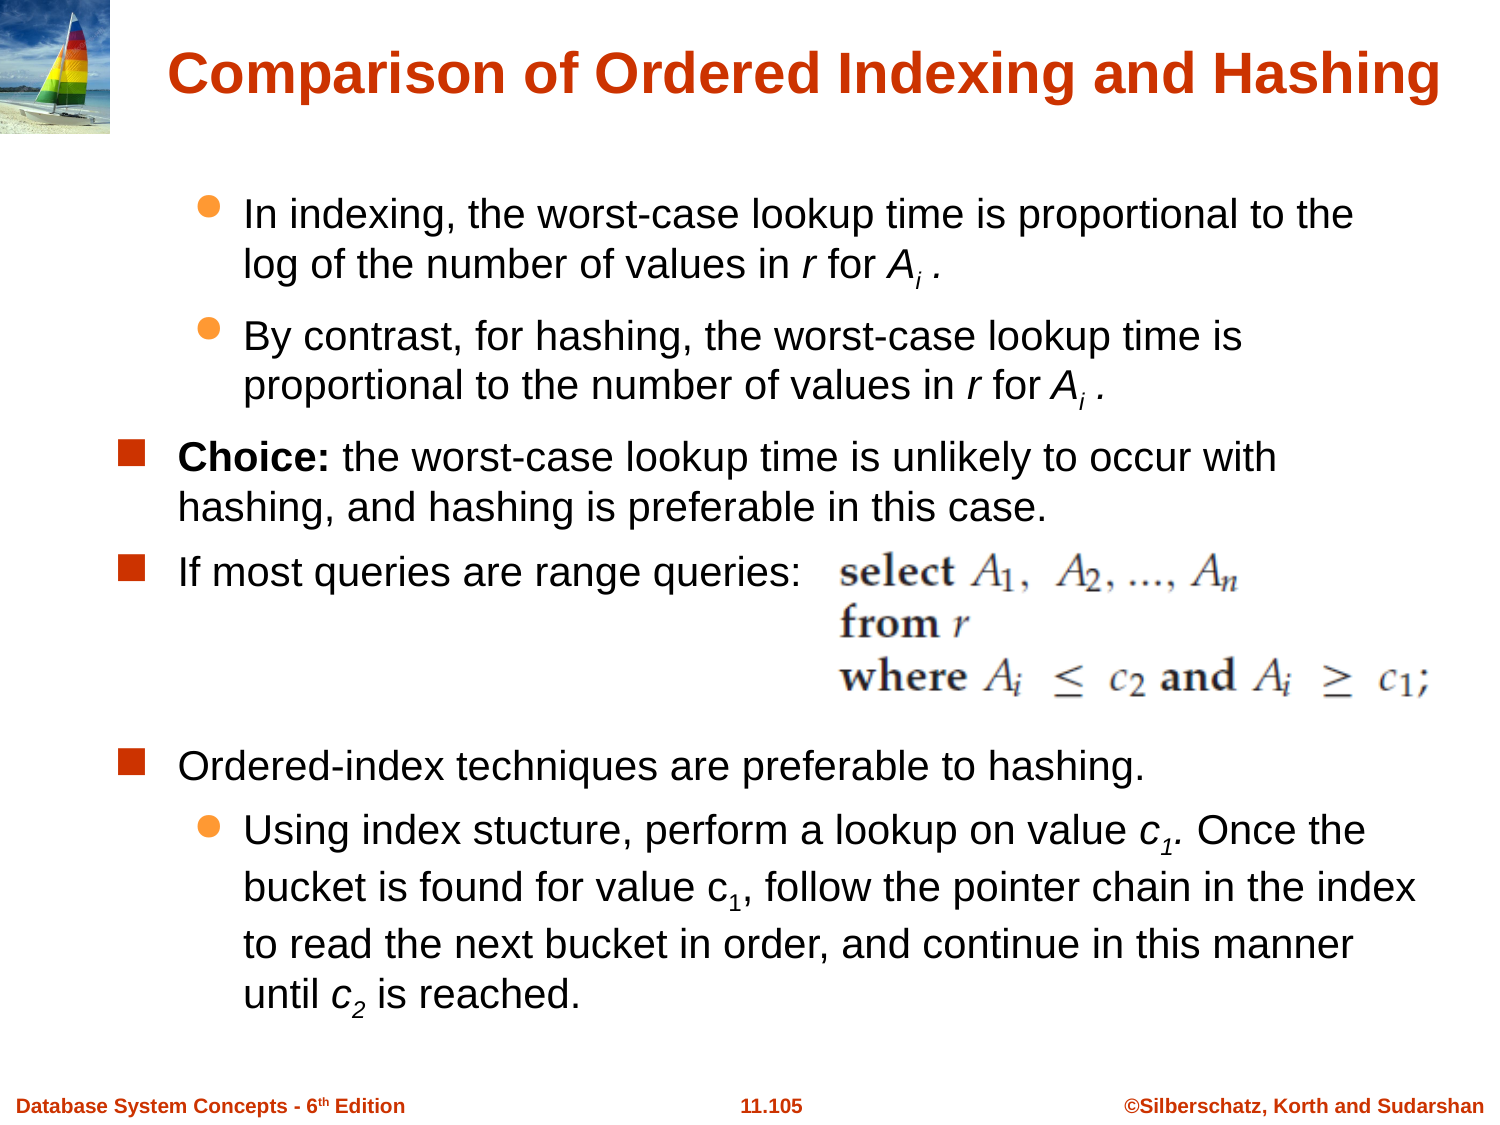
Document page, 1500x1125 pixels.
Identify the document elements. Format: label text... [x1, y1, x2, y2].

list In indexing, the worst-case lookup time is proportional to the log of the number of values in r for Ai . By contrast, for hashing, the worst-case lookup time is proportional to the number of values in r for Ai . Choice: the worst-case lookup time is unlikely to occur with hashing, and hashing is preferable in this case. If most queries are range queries: Ordered-index techniques are preferable to hashing. Using index stucture, perform a lookup on value c1. Once the bucket is found for value c1, follow the pointer chain in the index to read the next bucket in order, and continue in this manner until c2 is reached. [105, 179, 1434, 1017]
picture [829, 548, 1437, 713]
picture [0, 0, 110, 134]
title Comparison of Ordered Indexing and Hashing [60, 37, 1500, 113]
